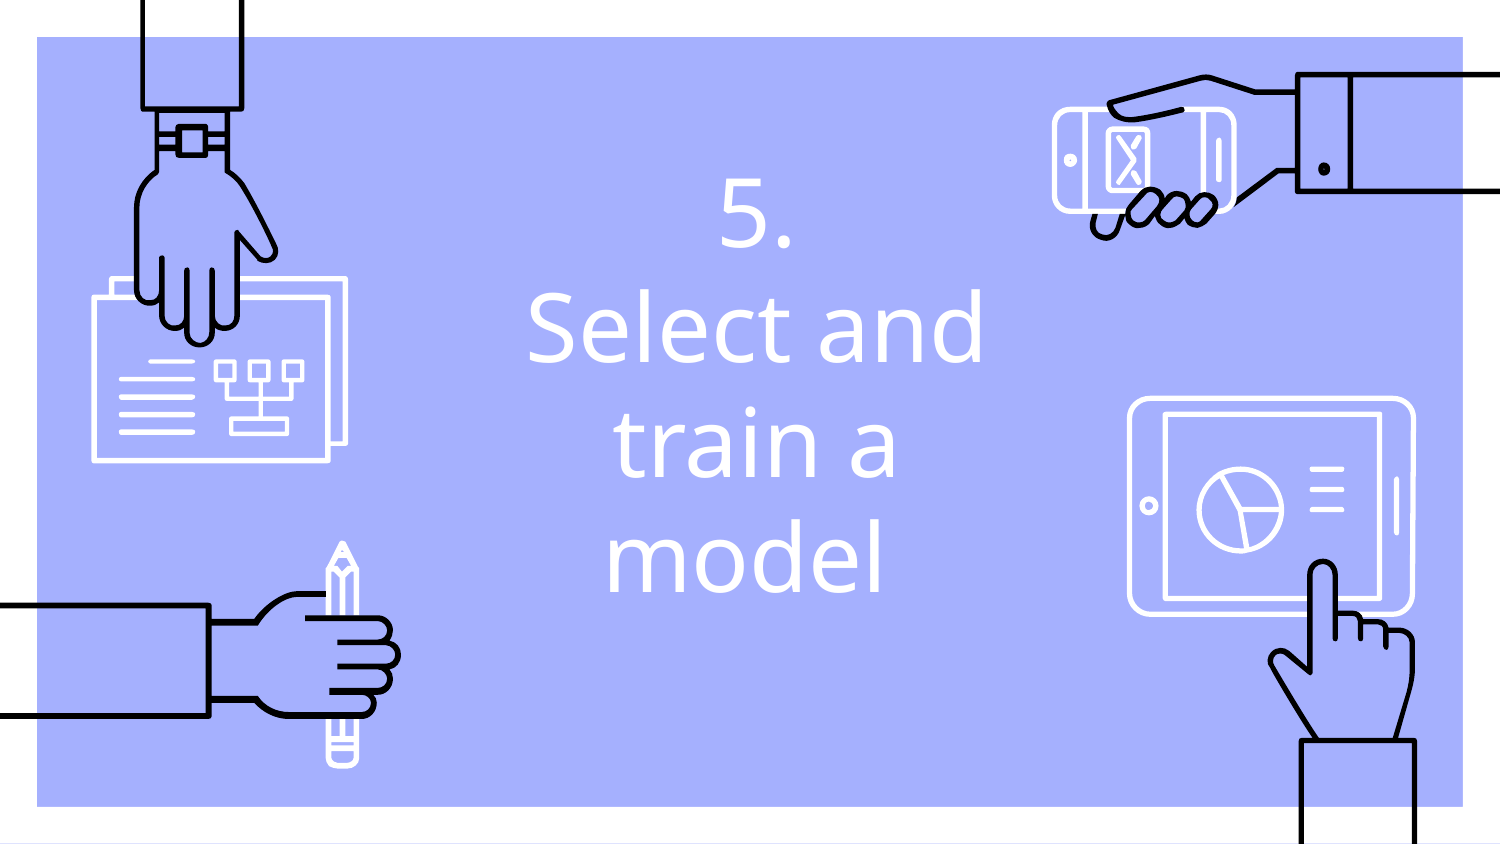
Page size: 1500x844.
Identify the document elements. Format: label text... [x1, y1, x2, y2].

title 5. Select and train a model [450, 246, 1065, 517]
